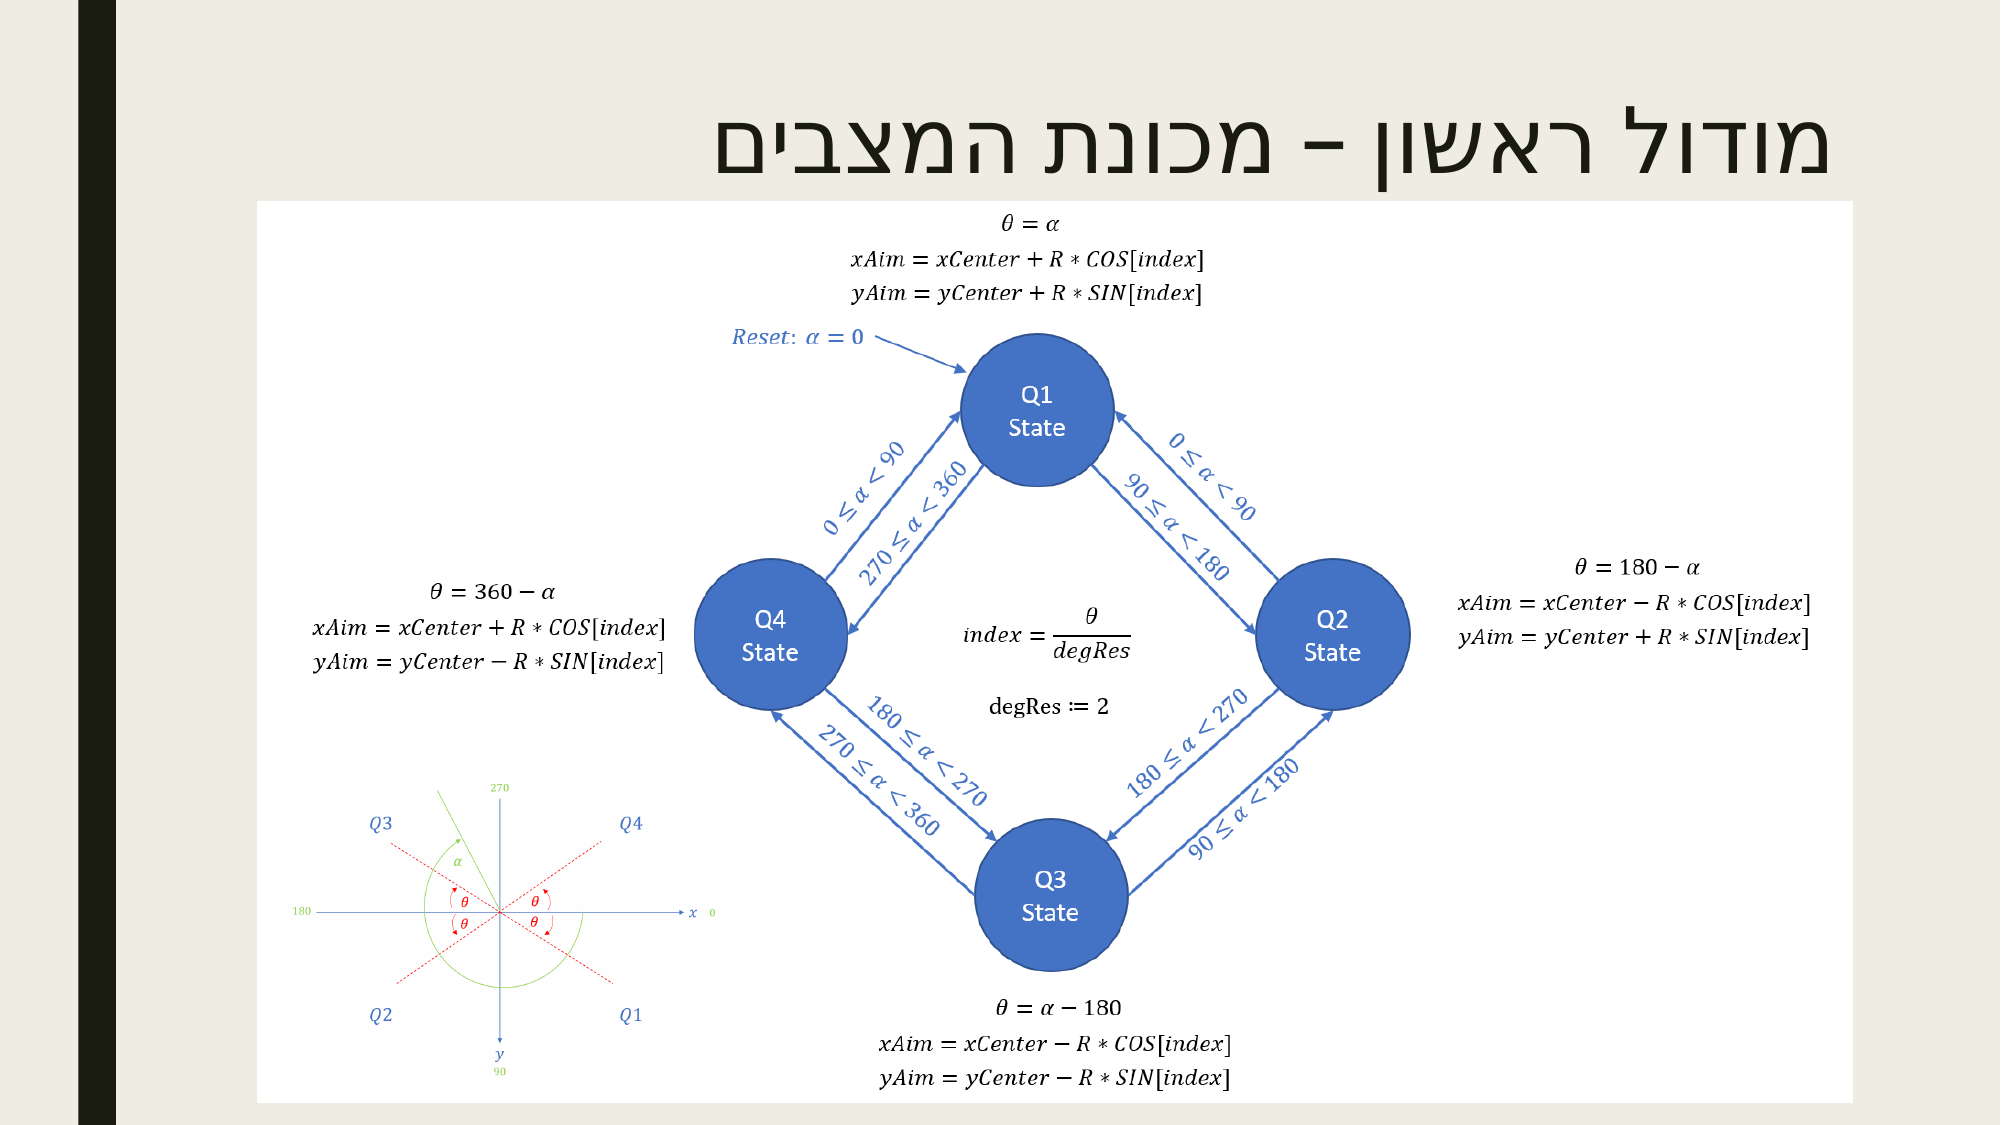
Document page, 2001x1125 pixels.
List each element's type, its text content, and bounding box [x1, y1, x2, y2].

picture [256, 201, 1853, 1103]
title מודול ראשון – מכונת המצבים [277, 87, 1853, 201]
